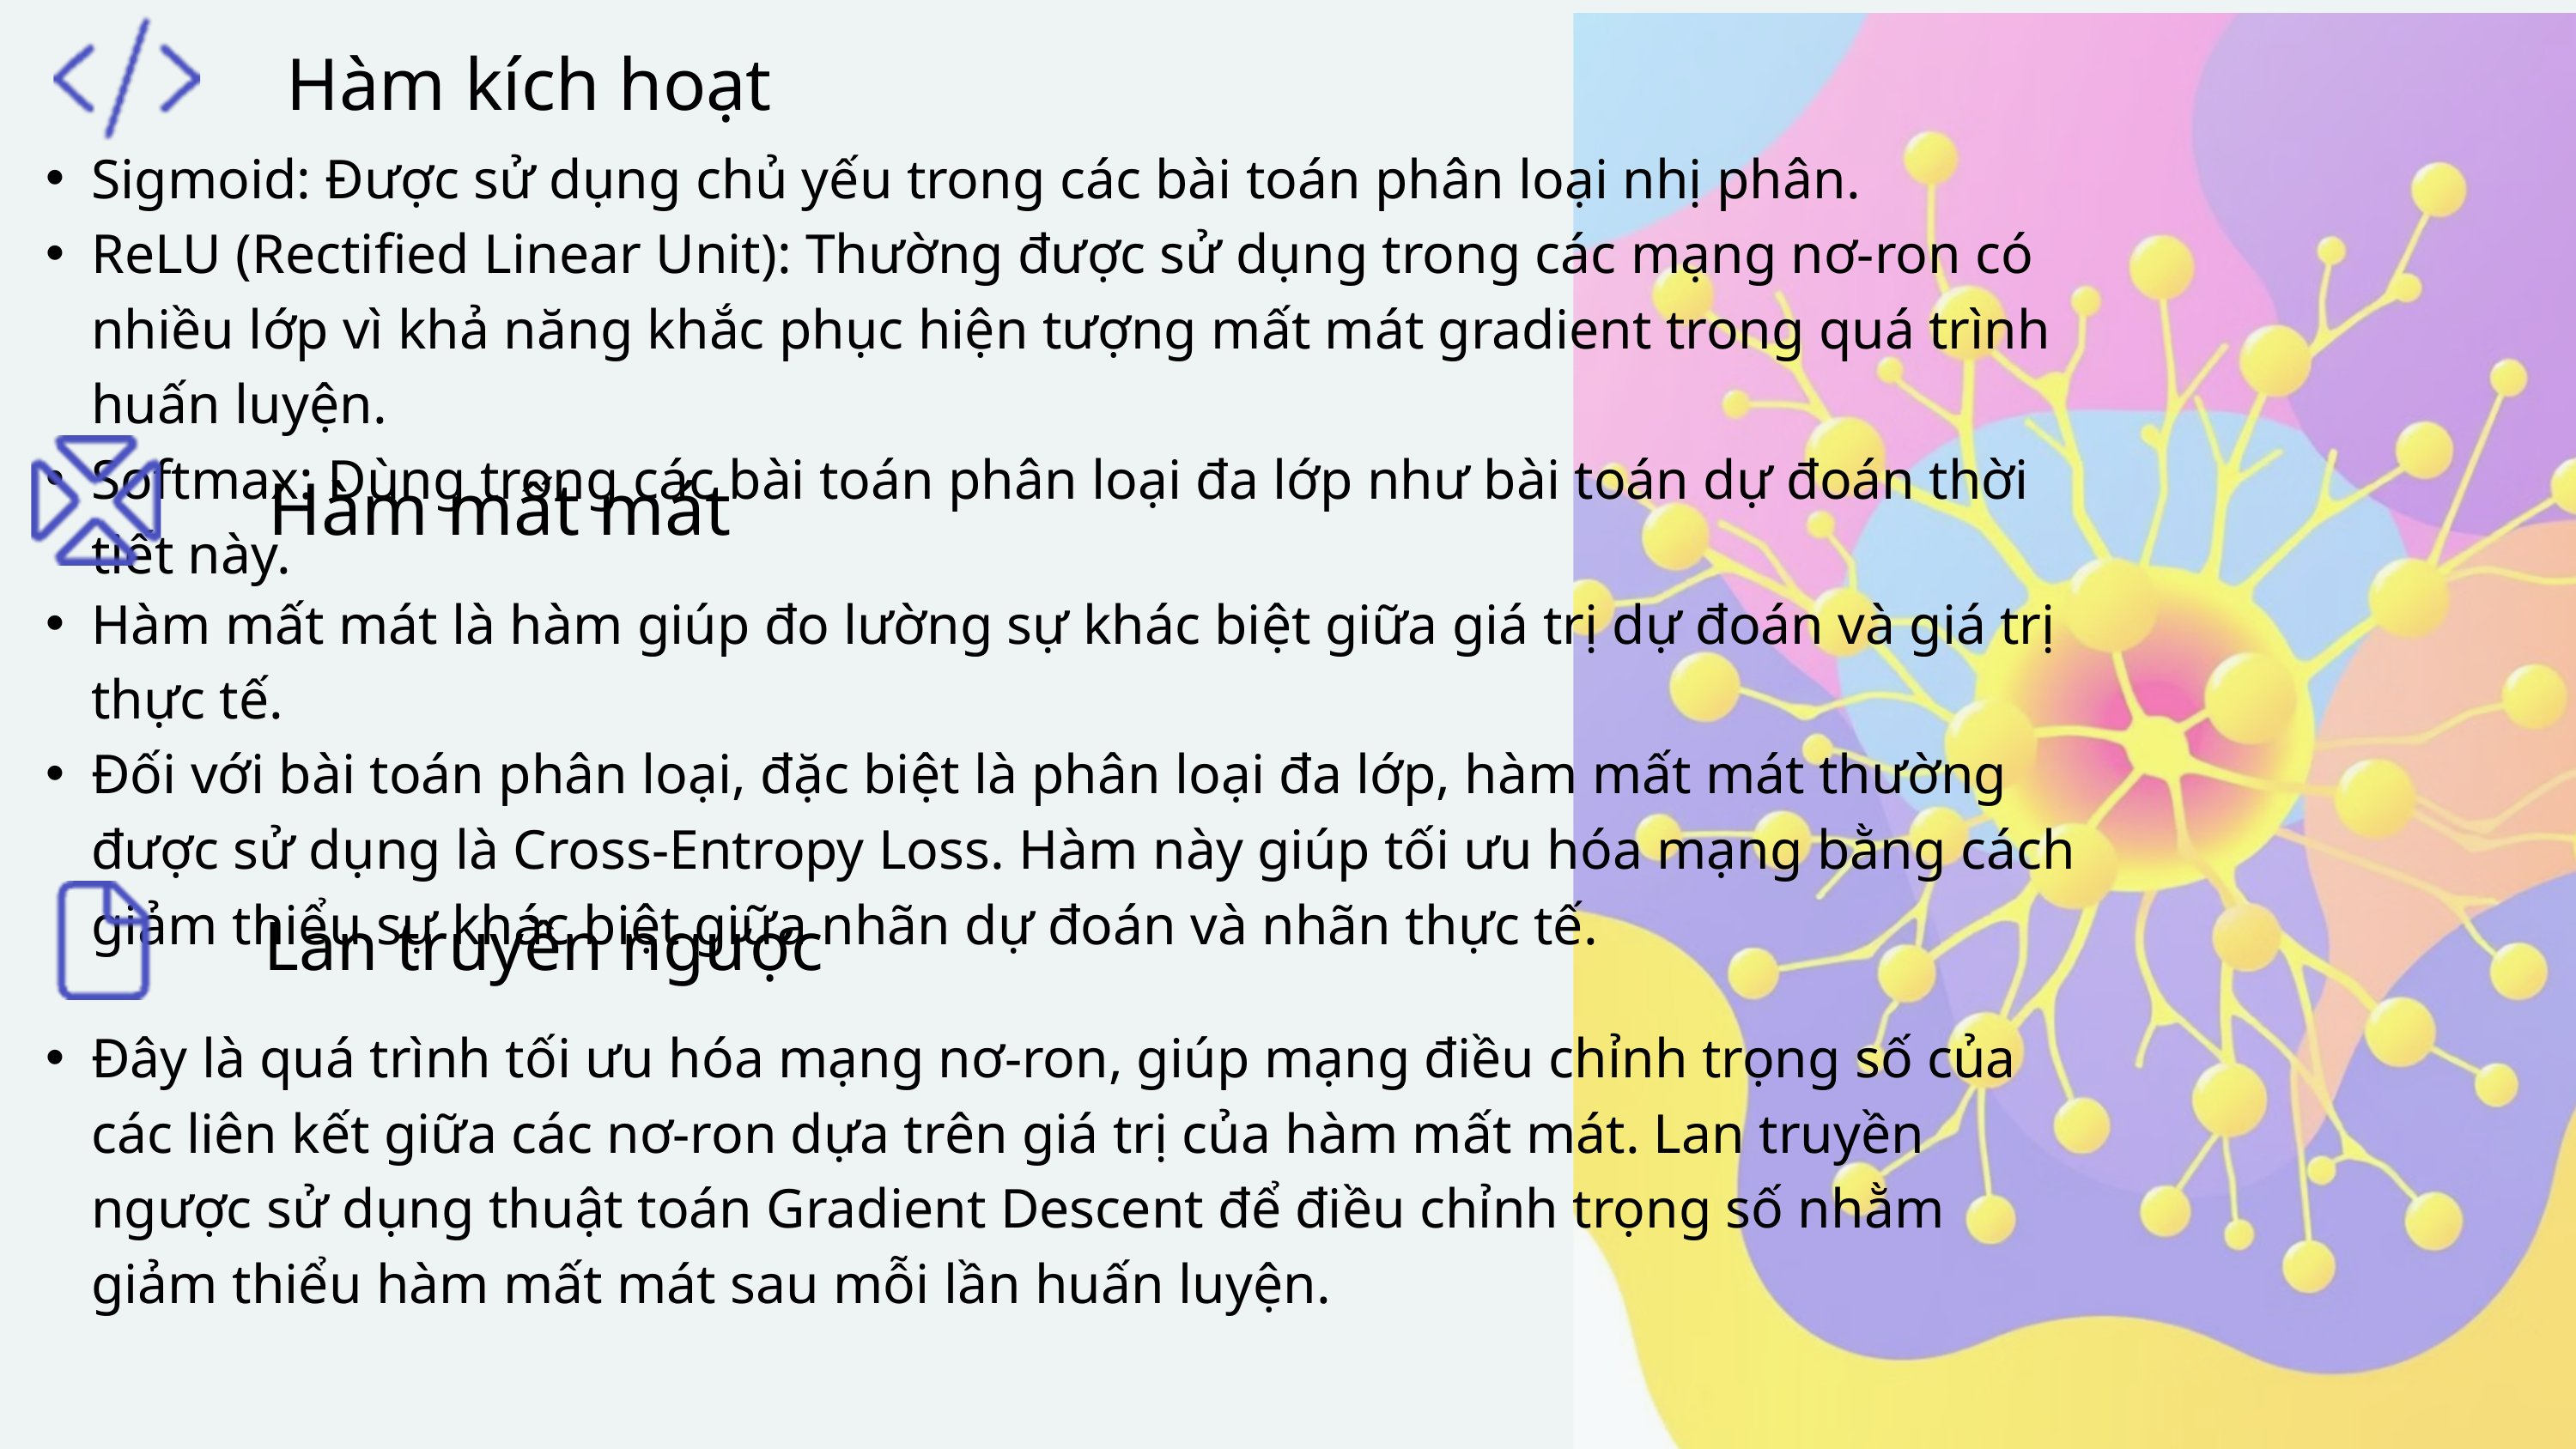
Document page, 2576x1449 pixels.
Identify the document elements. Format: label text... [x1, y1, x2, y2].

text_box Hàm mất mát là hàm giúp đo lường sự khác biệt giữa giá trị dự đoán và giá trị thực tế. Đối với bài toán phân loại, đặc biệt là phân loại đa lớp, hàm mất mát thường được sử dụng là Cross-Entropy Loss. Hàm này giúp tối ưu hóa mạng bằng cách giảm thiểu sự khác biệt giữa nhãn dự đoán và nhãn thực tế. [0, 579, 2081, 955]
text_box [42, 881, 164, 1000]
text_box Hàm kích hoạt [184, 24, 875, 124]
text_box [31, 435, 161, 566]
text_box [53, 13, 201, 134]
text_box Sigmoid: Được sử dụng chủ yếu trong các bài toán phân loại nhị phân. ReLU (Rectified Linear Unit): Thường được sử dụng trong các mạng nơ-ron có nhiều lớp vì khả năng khắc phục hiện tượng mất mát gradient trong quá trình huấn luyện. Softmax: Dùng trong các bài toán phân loại đa lớp như bài toán dự đoán thời tiết này. [0, 134, 2081, 579]
text_box [1573, 13, 2576, 1449]
text_box Lan truyền ngược [153, 889, 936, 985]
text_box Đây là quá trình tối ưu hóa mạng nơ-ron, giúp mạng điều chỉnh trọng số của các liên kết giữa các nơ-ron dựa trên giá trị của hàm mất mát. Lan truyền ngược sử dụng thuật toán Gradient Descent để điều chỉnh trọng số nhằm giảm thiểu hàm mất mát sau mỗi lần huấn luyện. [0, 1013, 2081, 1389]
text_box Hàm mất mát [160, 449, 841, 549]
